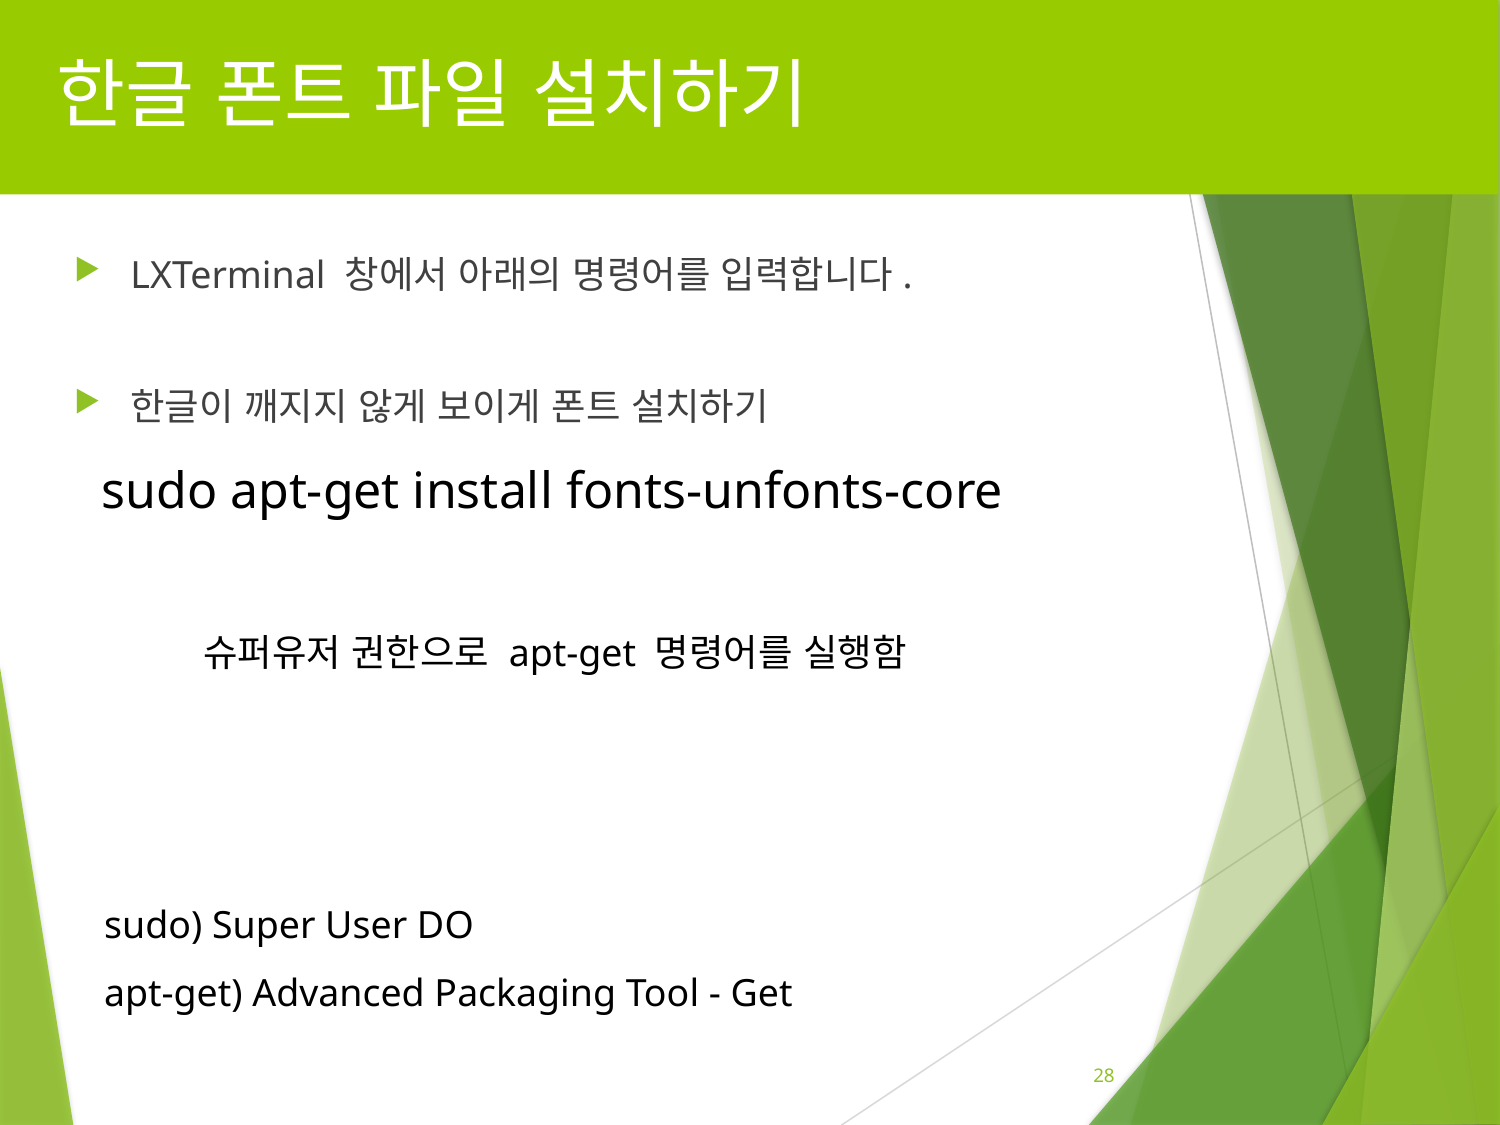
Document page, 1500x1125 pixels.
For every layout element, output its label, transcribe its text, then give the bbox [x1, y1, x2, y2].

text_box sudo apt-get install fonts-unfonts-core [86, 451, 1019, 527]
text_box 슈퍼유저 권한으로 apt-get 명령어를 실행함 [188, 621, 922, 682]
title 한글 폰트 파일 설치하기 [41, 38, 1471, 173]
list LXTerminal 창에서 아래의 명령어를 입력합니다. 한글이 깨지지 않게 보이게 폰트 설치하기 [59, 243, 1436, 1000]
slide_number 28 [1045, 1046, 1130, 1107]
text_box sudo) Super User DO apt-get) Advanced Packaging Tool - Get [89, 871, 808, 1022]
